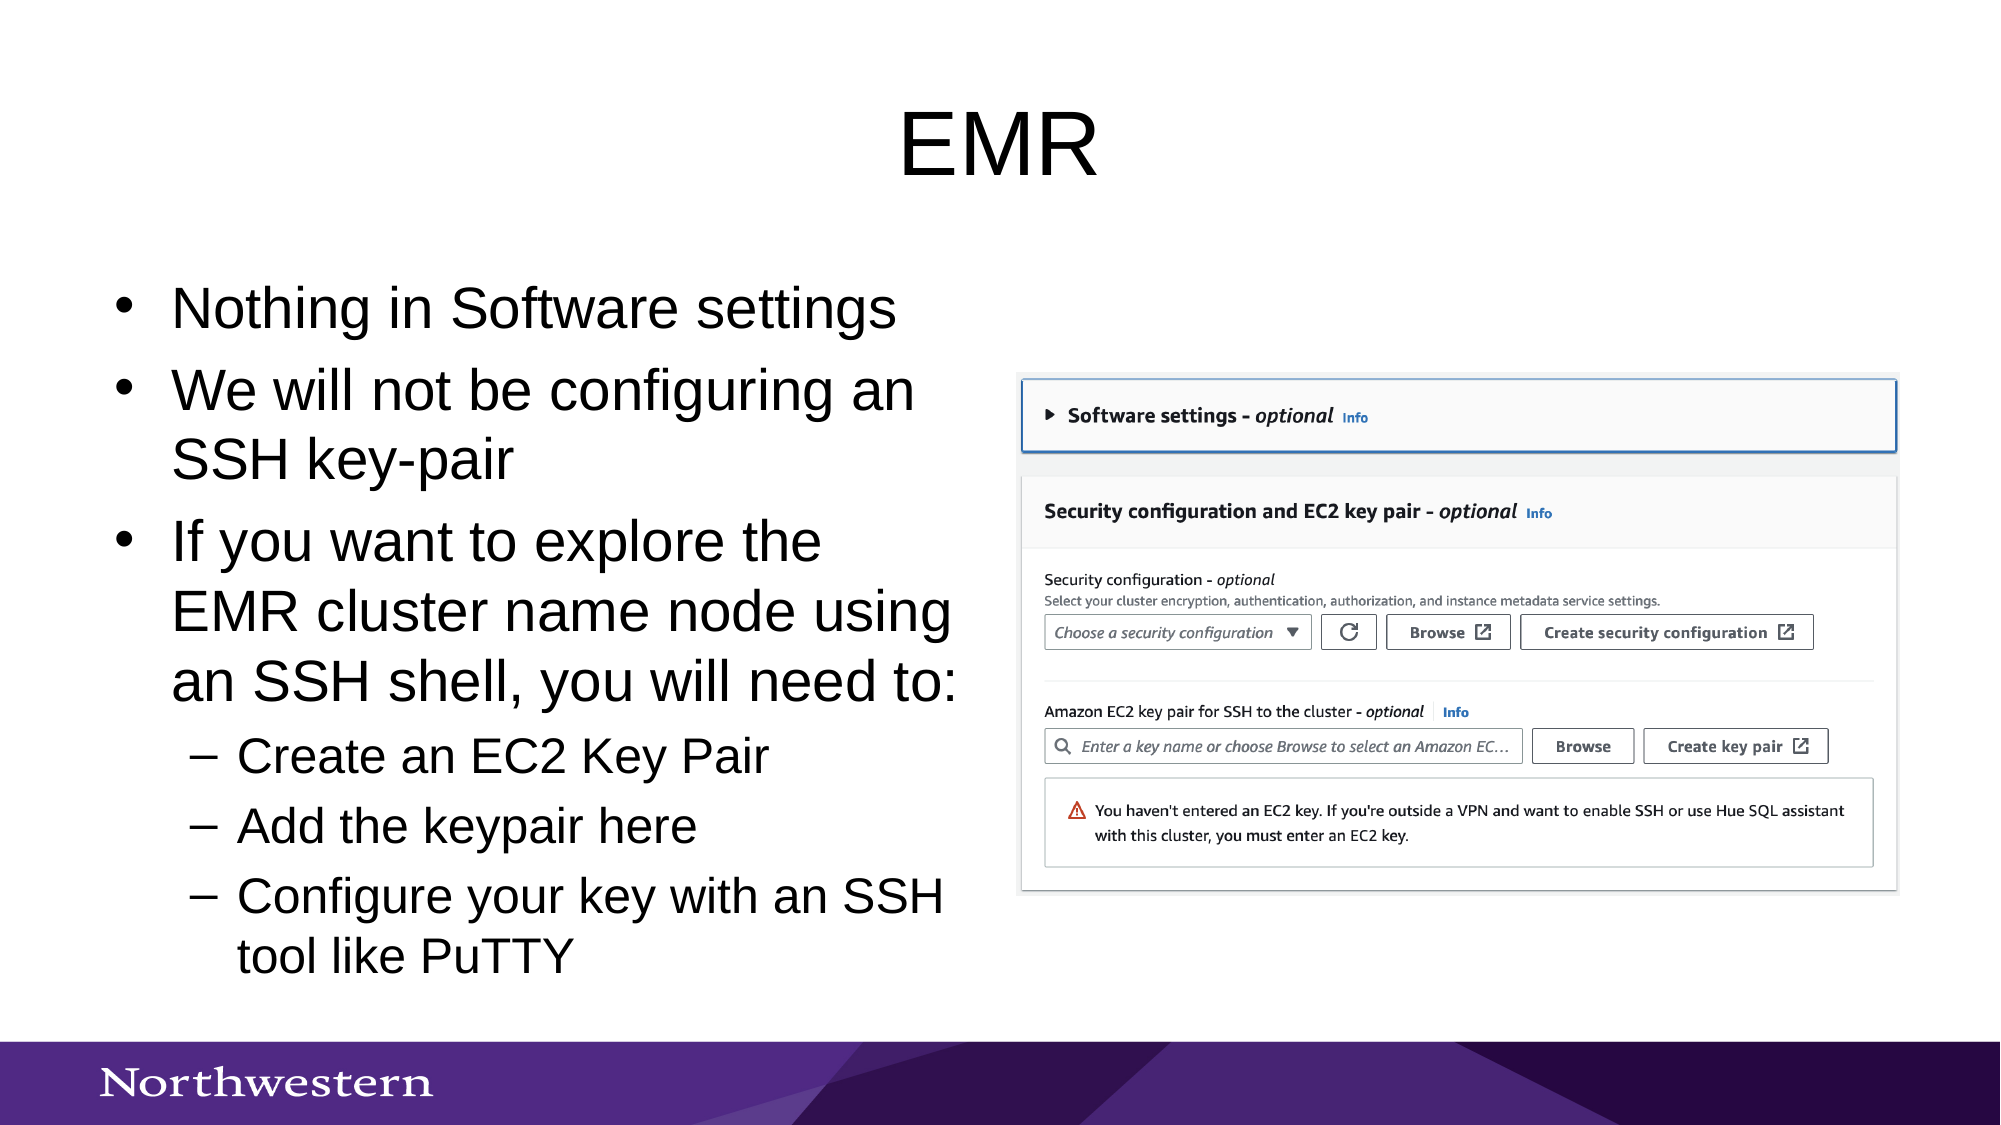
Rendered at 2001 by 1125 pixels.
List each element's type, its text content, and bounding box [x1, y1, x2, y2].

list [1016, 371, 1901, 896]
title EMR [99, 45, 1900, 233]
list Nothing in Software settings We will not be configuring an SSH key-pair If you want to explore the EMR cluster name node using an SSH shell, you will need to: Create an EC2 Key Pair Add the keypair here Configure your key with an SSH tool like PuTTY [99, 262, 984, 1005]
picture [0, 0, 2000, 1125]
